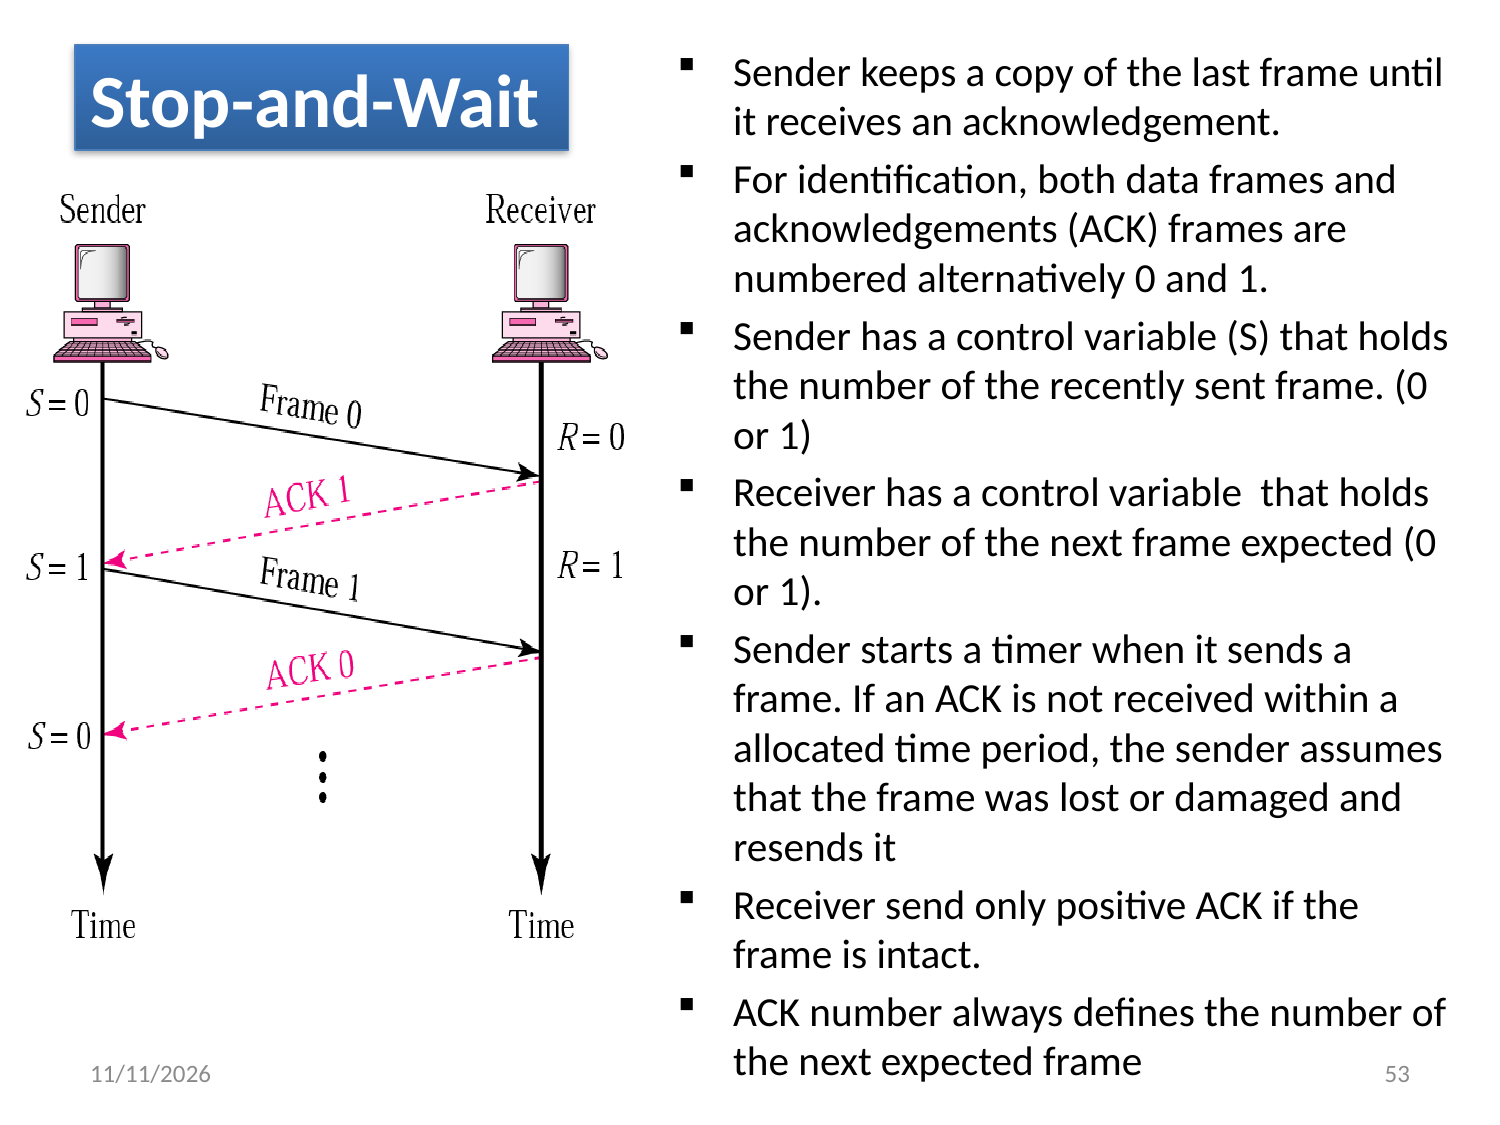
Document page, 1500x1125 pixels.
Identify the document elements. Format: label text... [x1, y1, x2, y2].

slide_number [75, 1042, 425, 1103]
list Sender keeps a copy of the last frame until it receives an acknowledgement. For identification, both data frames and acknowledgements (ACK) frames are numbered alternatively 0 and 1. Sender has a control variable (S) that holds the number of the recently sent frame. (0 or 1) Receiver has a control variable that holds the number of the next frame expected (0 or 1). Sender starts a timer when it sends a frame. If an ACK is not received within a allocated time period, the sender assumes that the frame was lost or damaged and resends it Receiver send only positive ACK if the frame is intact. ACK number always defines the number of the next expected frame [662, 37, 1475, 1100]
slide_number 53 [1074, 1042, 1425, 1103]
title Stop-and-Wait [74, 44, 569, 151]
picture [24, 187, 626, 951]
